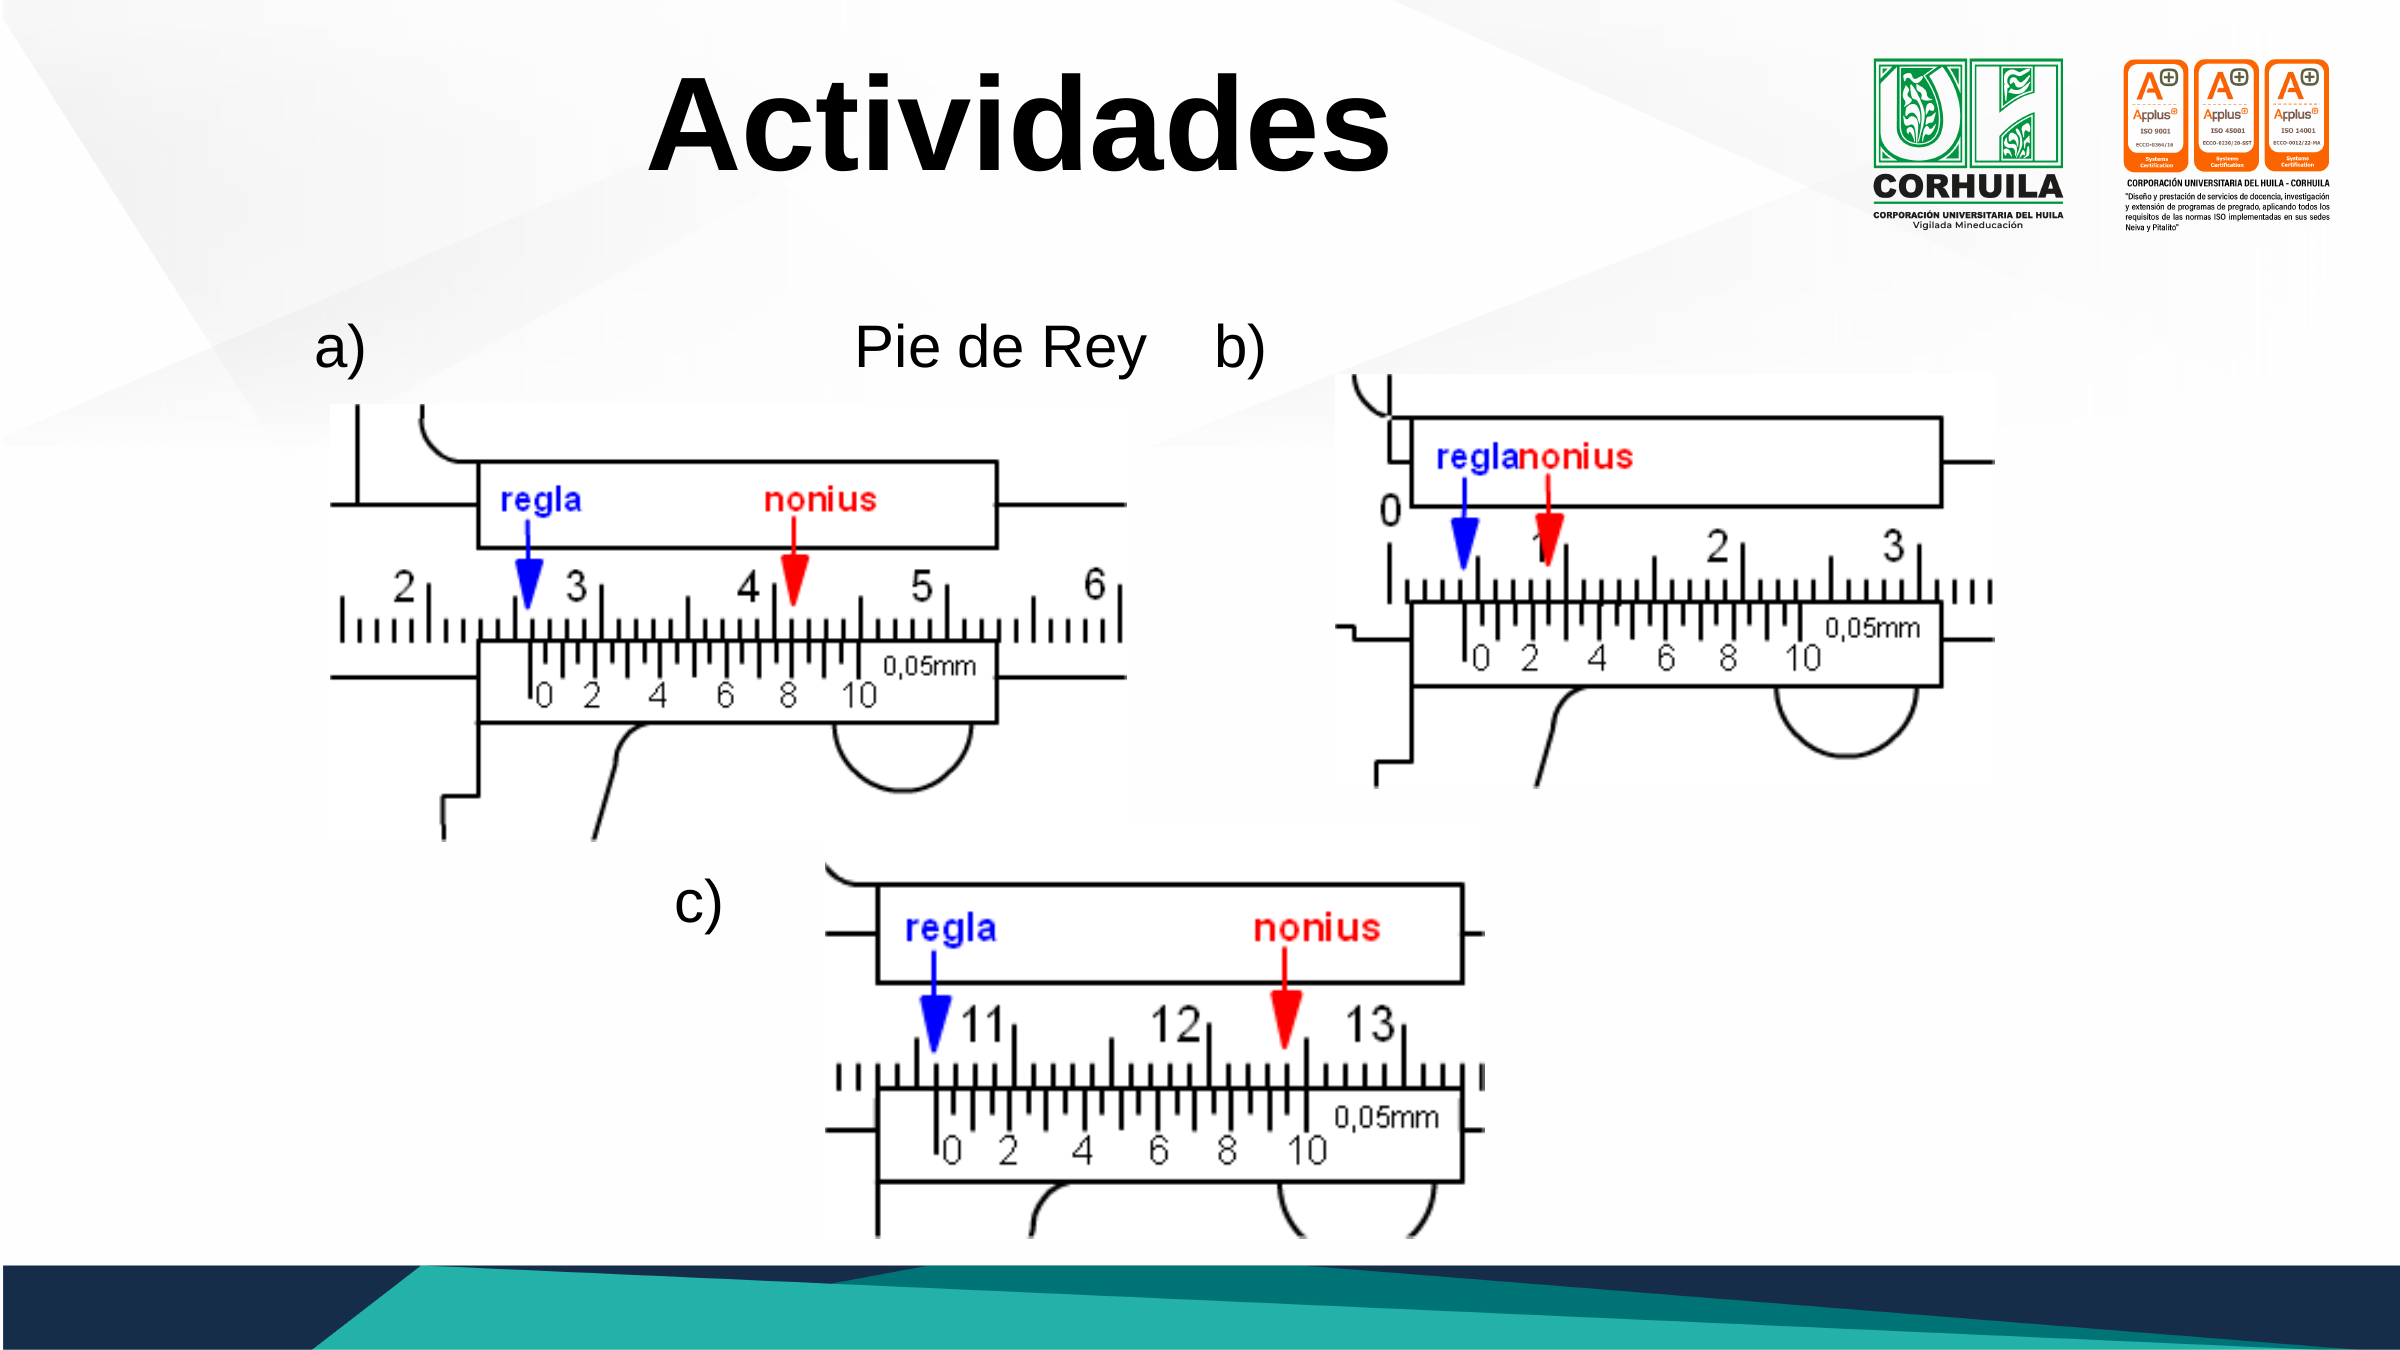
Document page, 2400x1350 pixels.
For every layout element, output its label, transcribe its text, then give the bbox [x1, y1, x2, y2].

text_box b) [1200, 300, 1350, 387]
text_box a) [299, 300, 450, 387]
title Actividades [0, 29, 2041, 255]
text_box Pie de Rey [839, 300, 1200, 387]
text_box c) [659, 855, 810, 942]
picture [0, 0, 2400, 1350]
